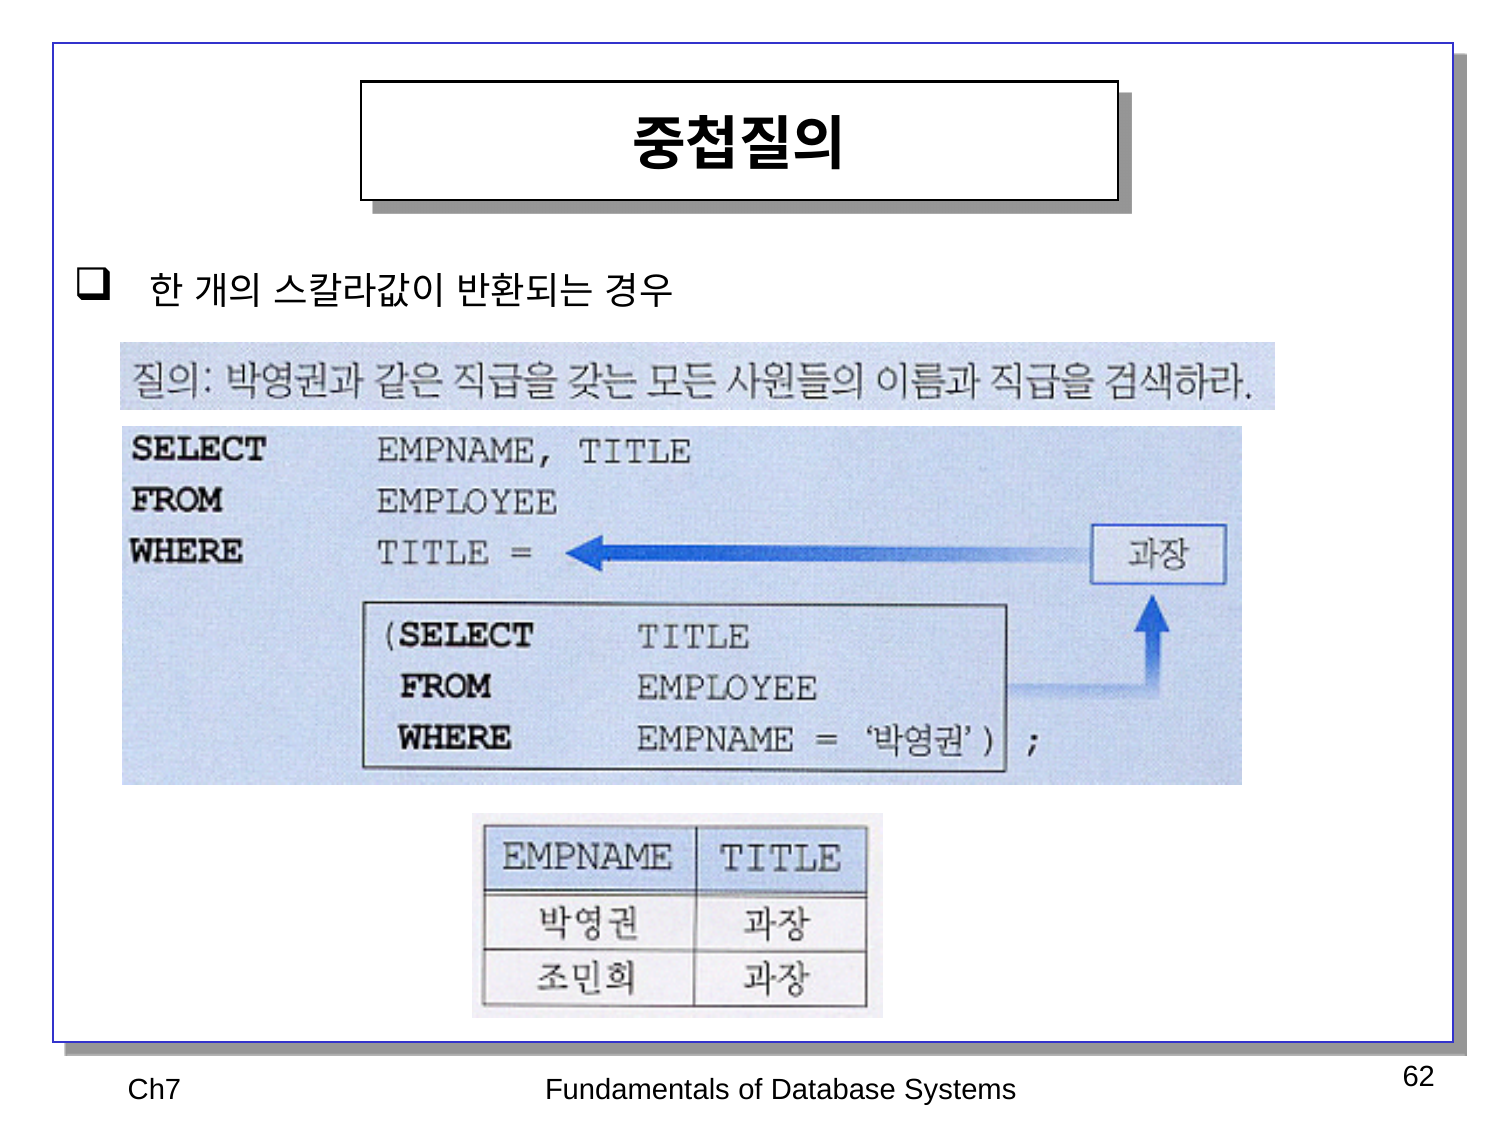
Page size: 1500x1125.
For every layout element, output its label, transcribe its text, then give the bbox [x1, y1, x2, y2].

text_box 중첩질의 [361, 81, 1118, 201]
slide_number 62 [1136, 1049, 1451, 1125]
list 한 개의 스칼라값이 반환되는 경우 [58, 241, 1446, 1046]
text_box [120, 342, 1275, 410]
slide_number Ch7 [112, 1049, 426, 1125]
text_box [122, 426, 1242, 785]
footer Fundamentals of Database Systems [449, 1049, 1113, 1125]
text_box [472, 813, 884, 1018]
